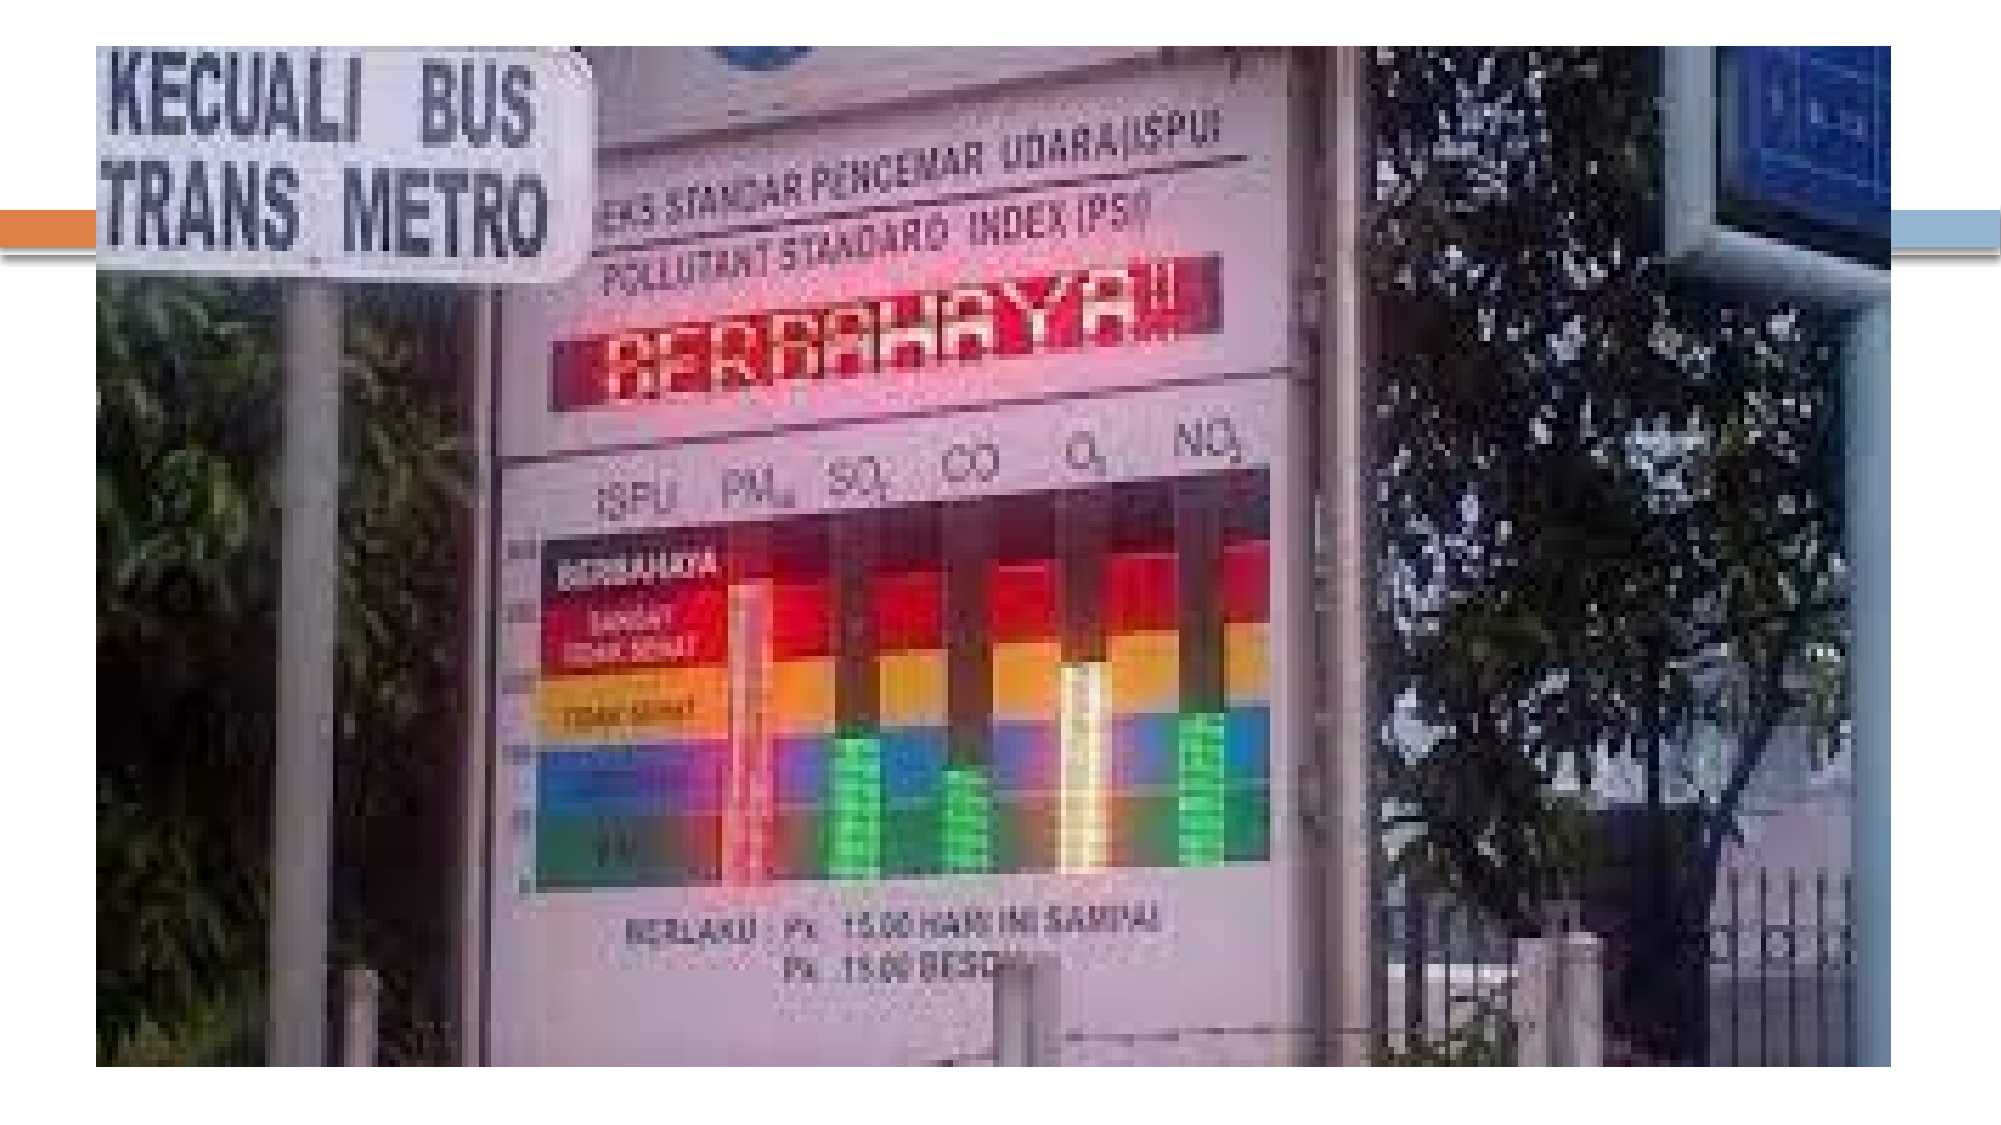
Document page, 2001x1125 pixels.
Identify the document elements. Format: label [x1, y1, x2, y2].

list [95, 46, 1891, 1067]
